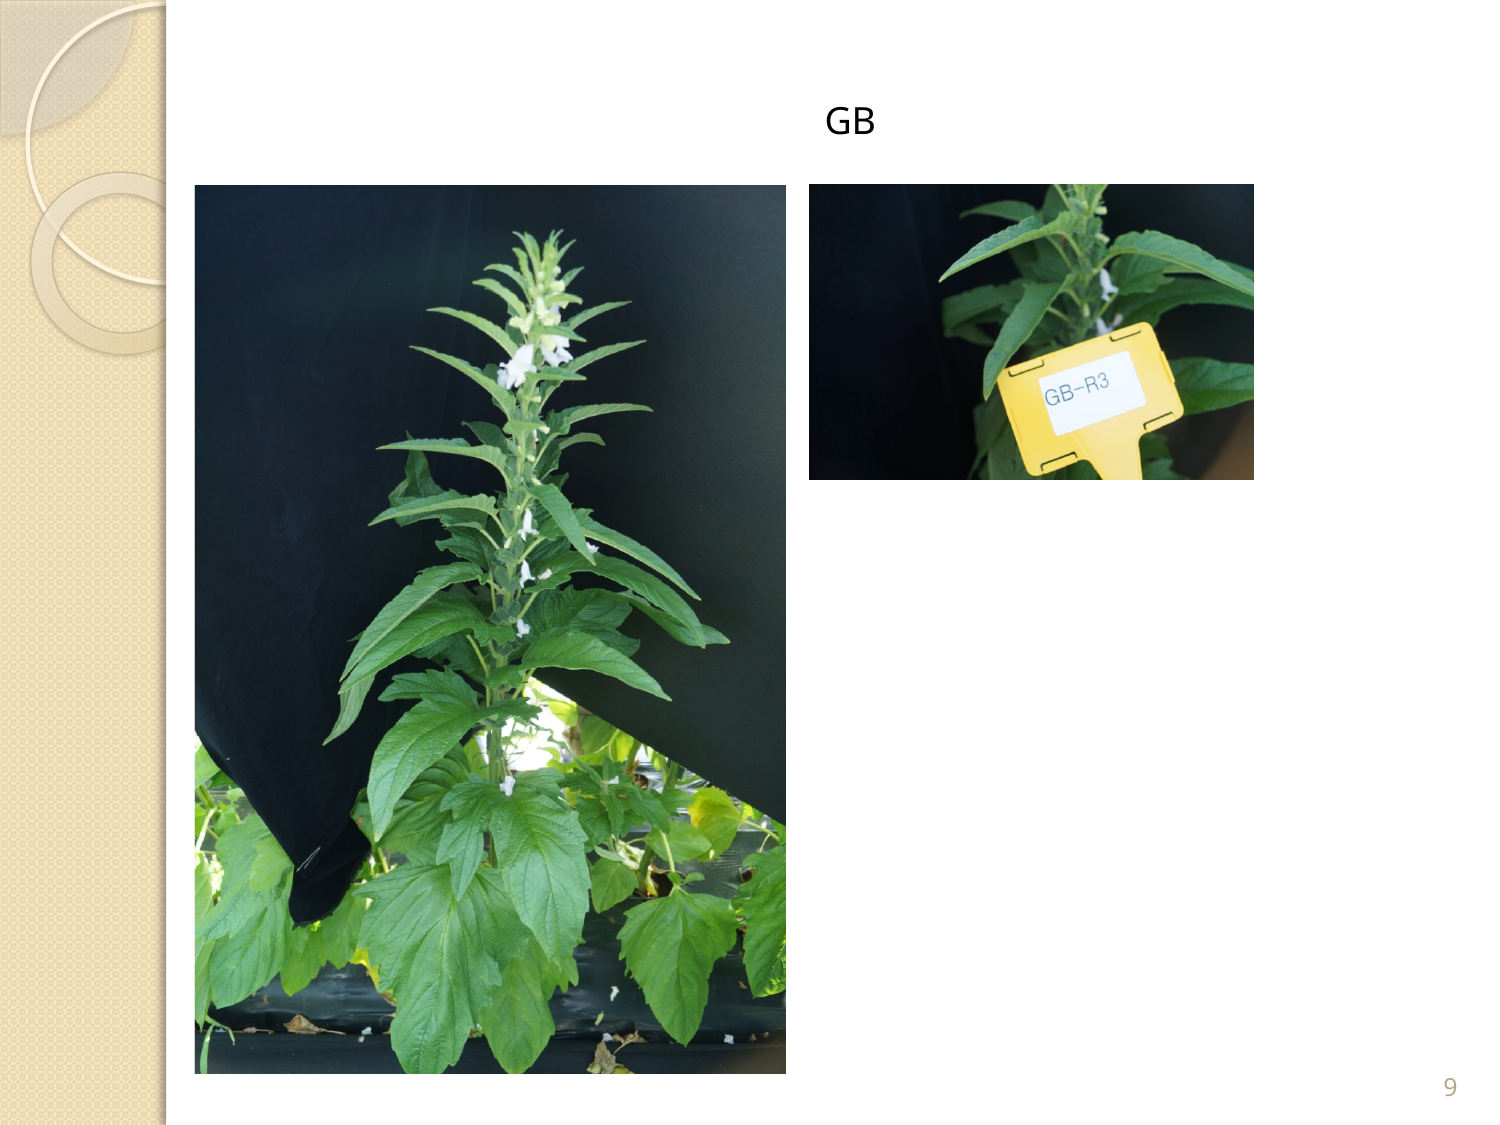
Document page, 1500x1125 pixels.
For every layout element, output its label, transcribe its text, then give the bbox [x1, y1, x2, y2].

slide_number 9 [1413, 1034, 1488, 1113]
text_box GB [537, 89, 1164, 150]
picture [45, 184, 1254, 1073]
